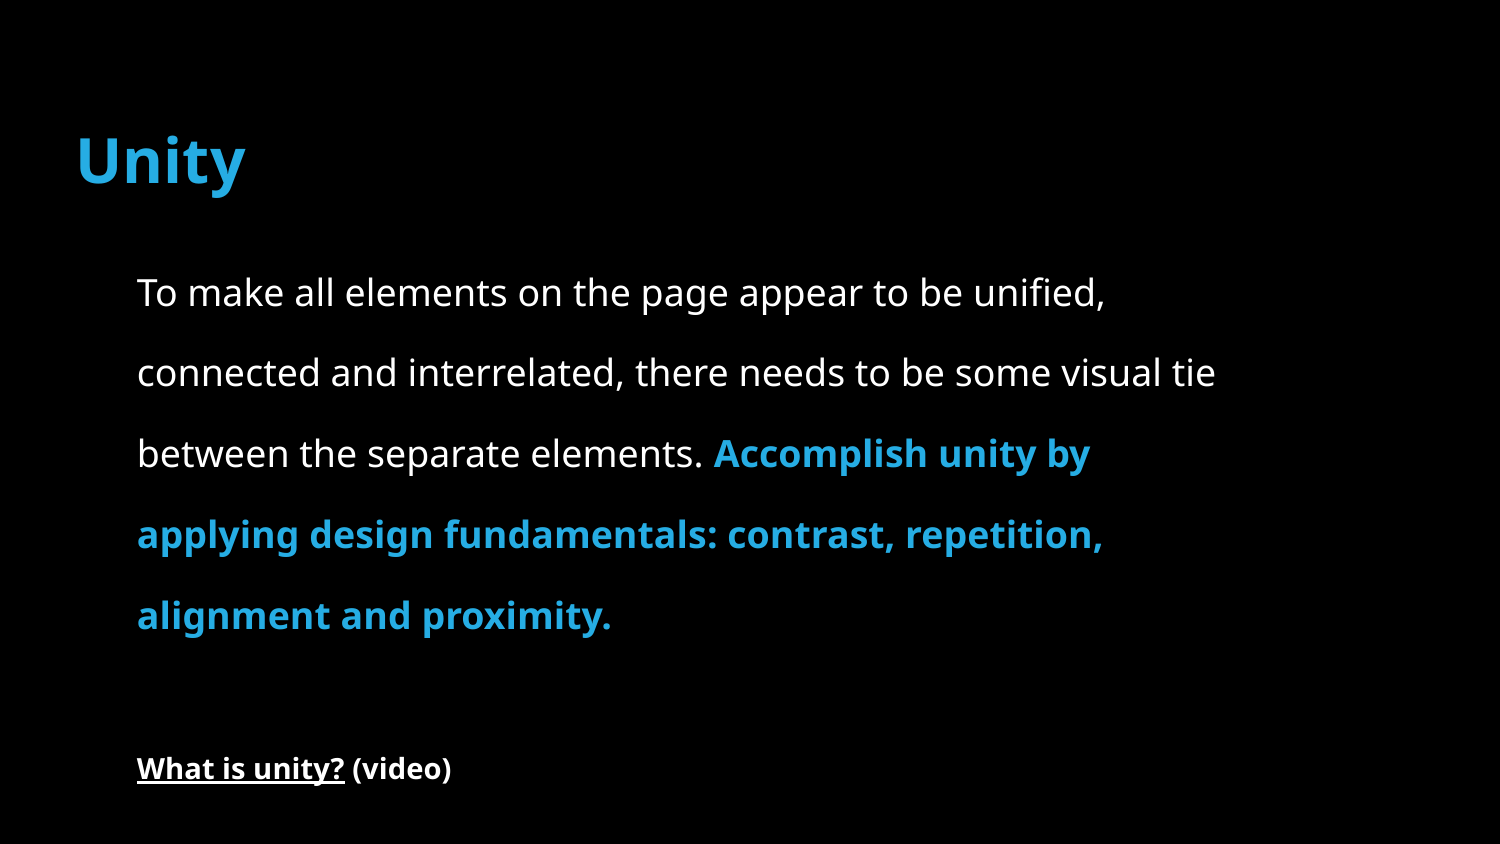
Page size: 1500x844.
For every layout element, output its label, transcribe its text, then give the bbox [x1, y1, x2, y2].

text_box To make all elements on the page appear to be unified, connected and interrelated, there needs to be some visual tie between the separate elements. Accomplish unity by applying design fundamentals: contrast, repetition, alignment and proximity. What is unity? (video) [131, 438, 1257, 585]
text_box Unity [70, 90, 1255, 204]
